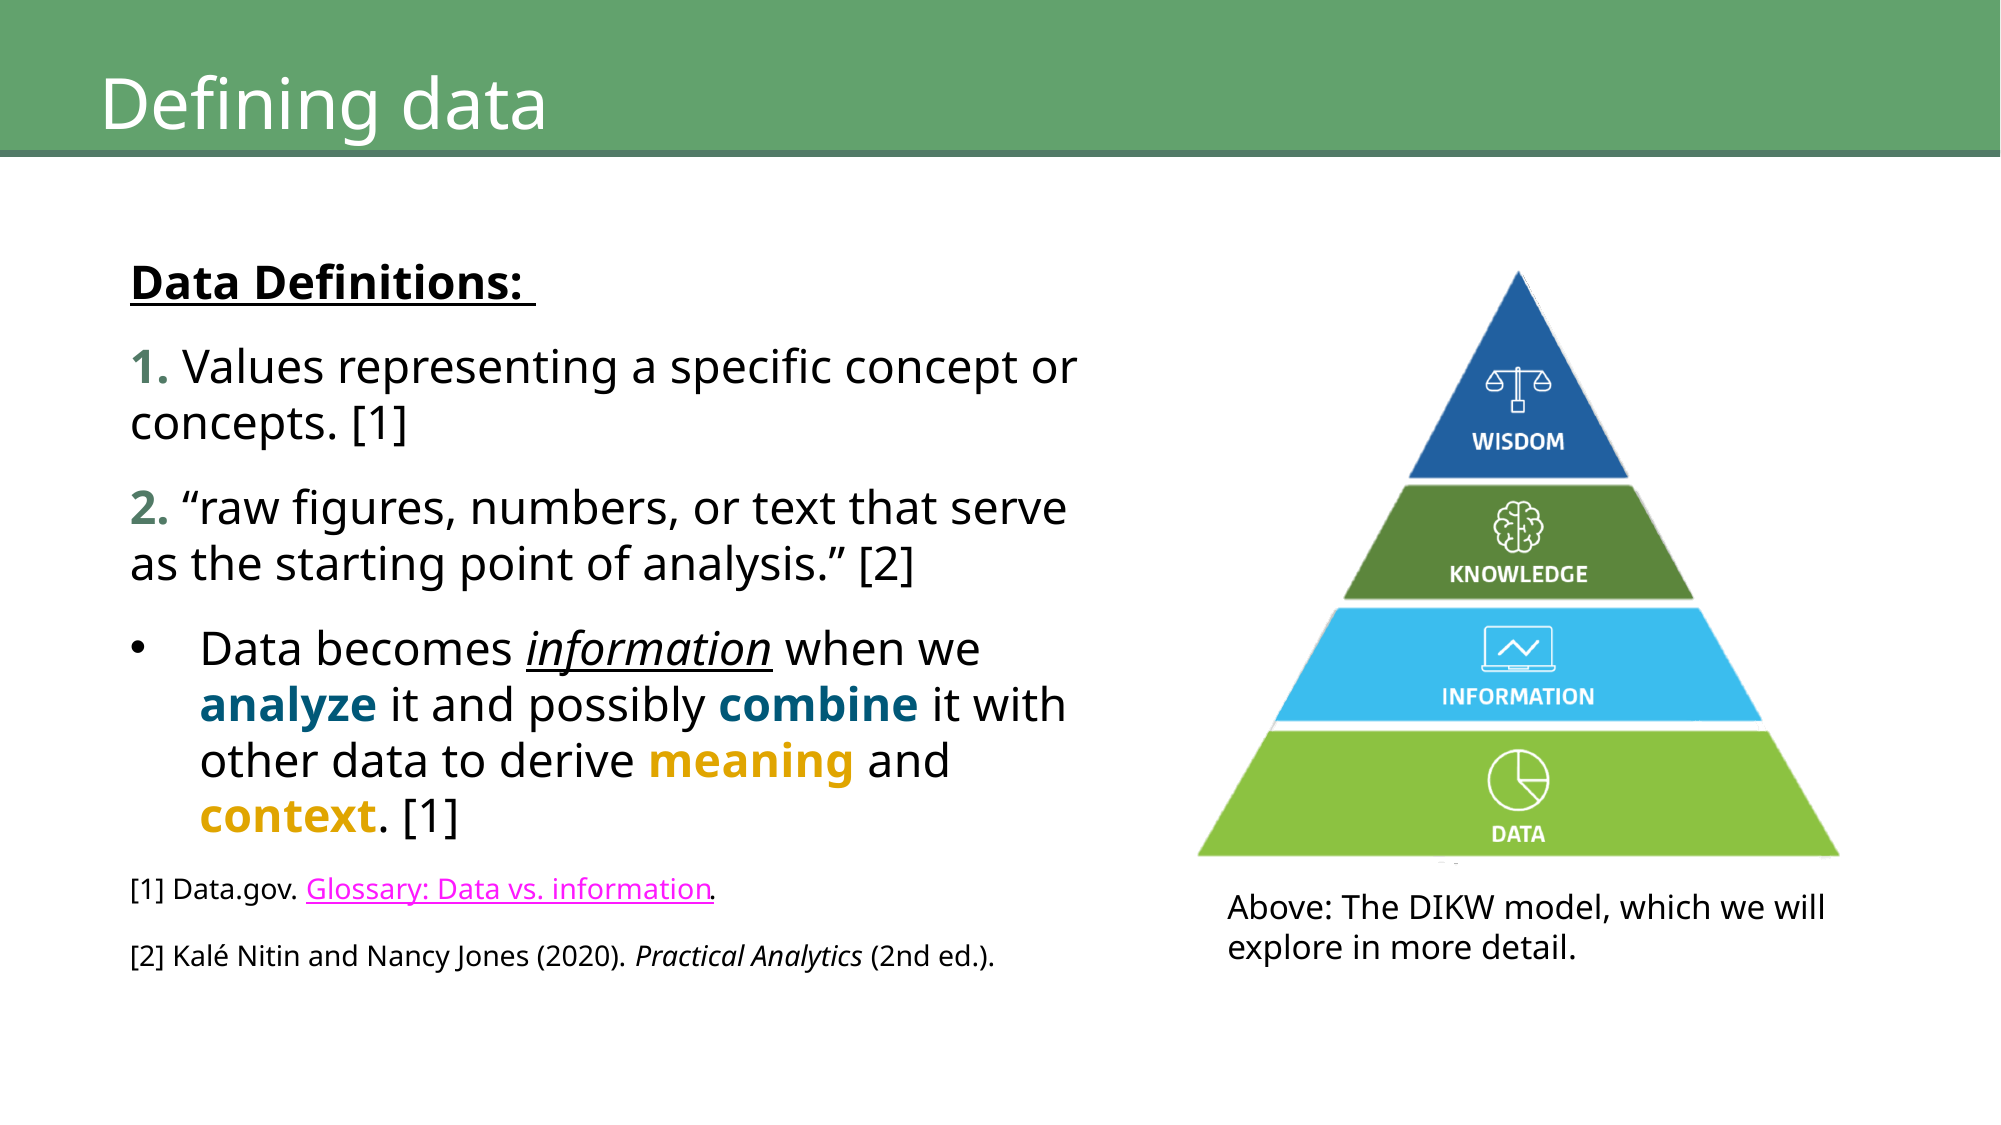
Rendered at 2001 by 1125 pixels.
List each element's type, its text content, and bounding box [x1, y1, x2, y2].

title Defining data [99, 50, 1901, 154]
text_box Above: The DIKW model, which we will explore in more detail. [1212, 887, 1850, 974]
list Data Definitions: 1. Values representing a specific concept or concepts. [1] 2. “raw figures, numbers, or text that serve as the starting point of analysis.” [2] Data becomes information when we analyze it and possibly combine it with other data to derive meaning and context. [1] [1] Data.gov. Glossary: Data vs. information. [2] Kalé Nitin and Nancy Jones (2020). Practical Analytics (2nd ed.). [99, 237, 1113, 988]
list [1112, 241, 1863, 880]
